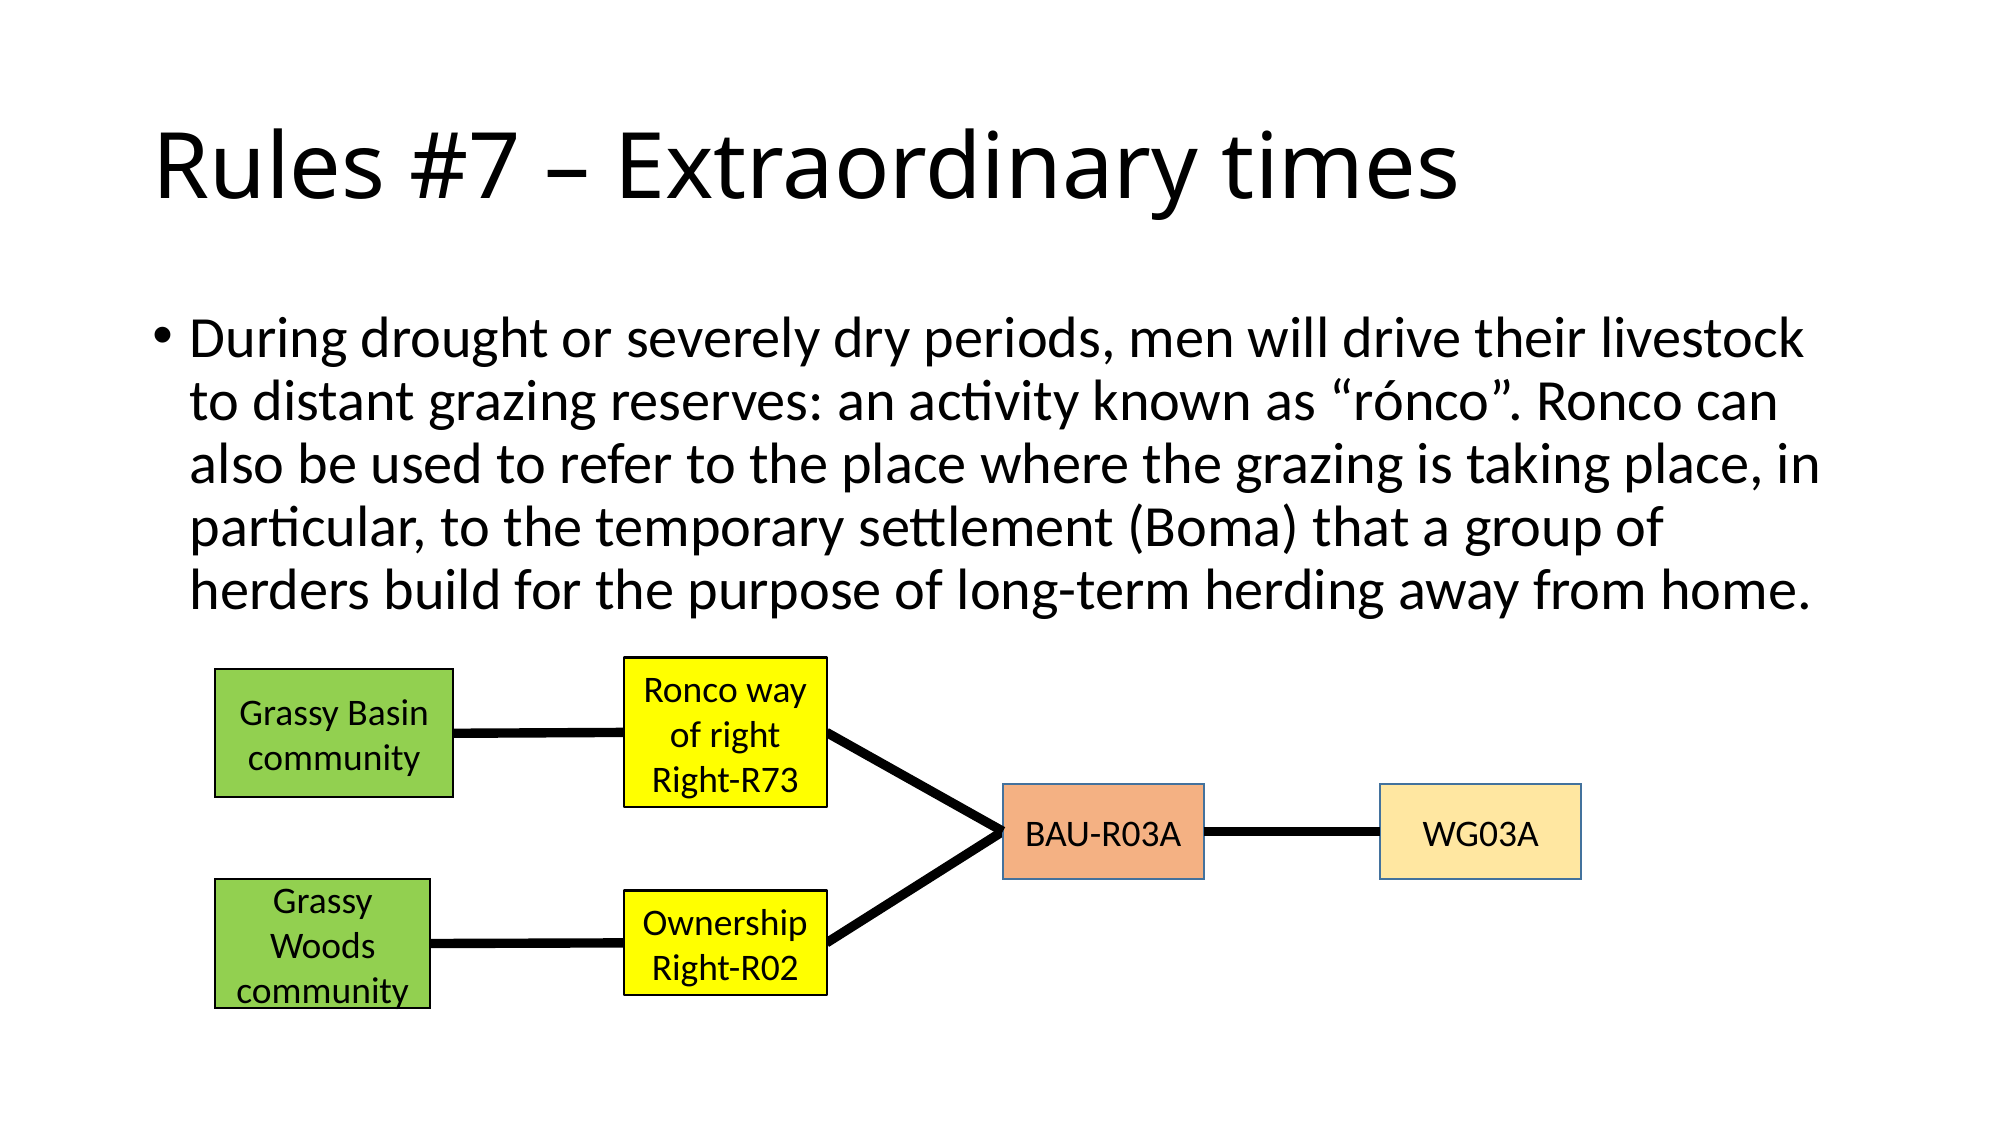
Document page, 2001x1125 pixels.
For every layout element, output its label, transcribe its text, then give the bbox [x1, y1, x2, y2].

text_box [215, 657, 1582, 1008]
title Rules #7 – Extraordinary times [137, 59, 1863, 278]
list During drought or severely dry periods, men will drive their livestock to distant grazing reserves: an activity known as “rónco”. Ronco can also be used to refer to the place where the grazing is taking place, in particular, to the temporary settlement (Boma) that a group of herders build for the purpose of long-term herding away from home. [137, 299, 1863, 1014]
